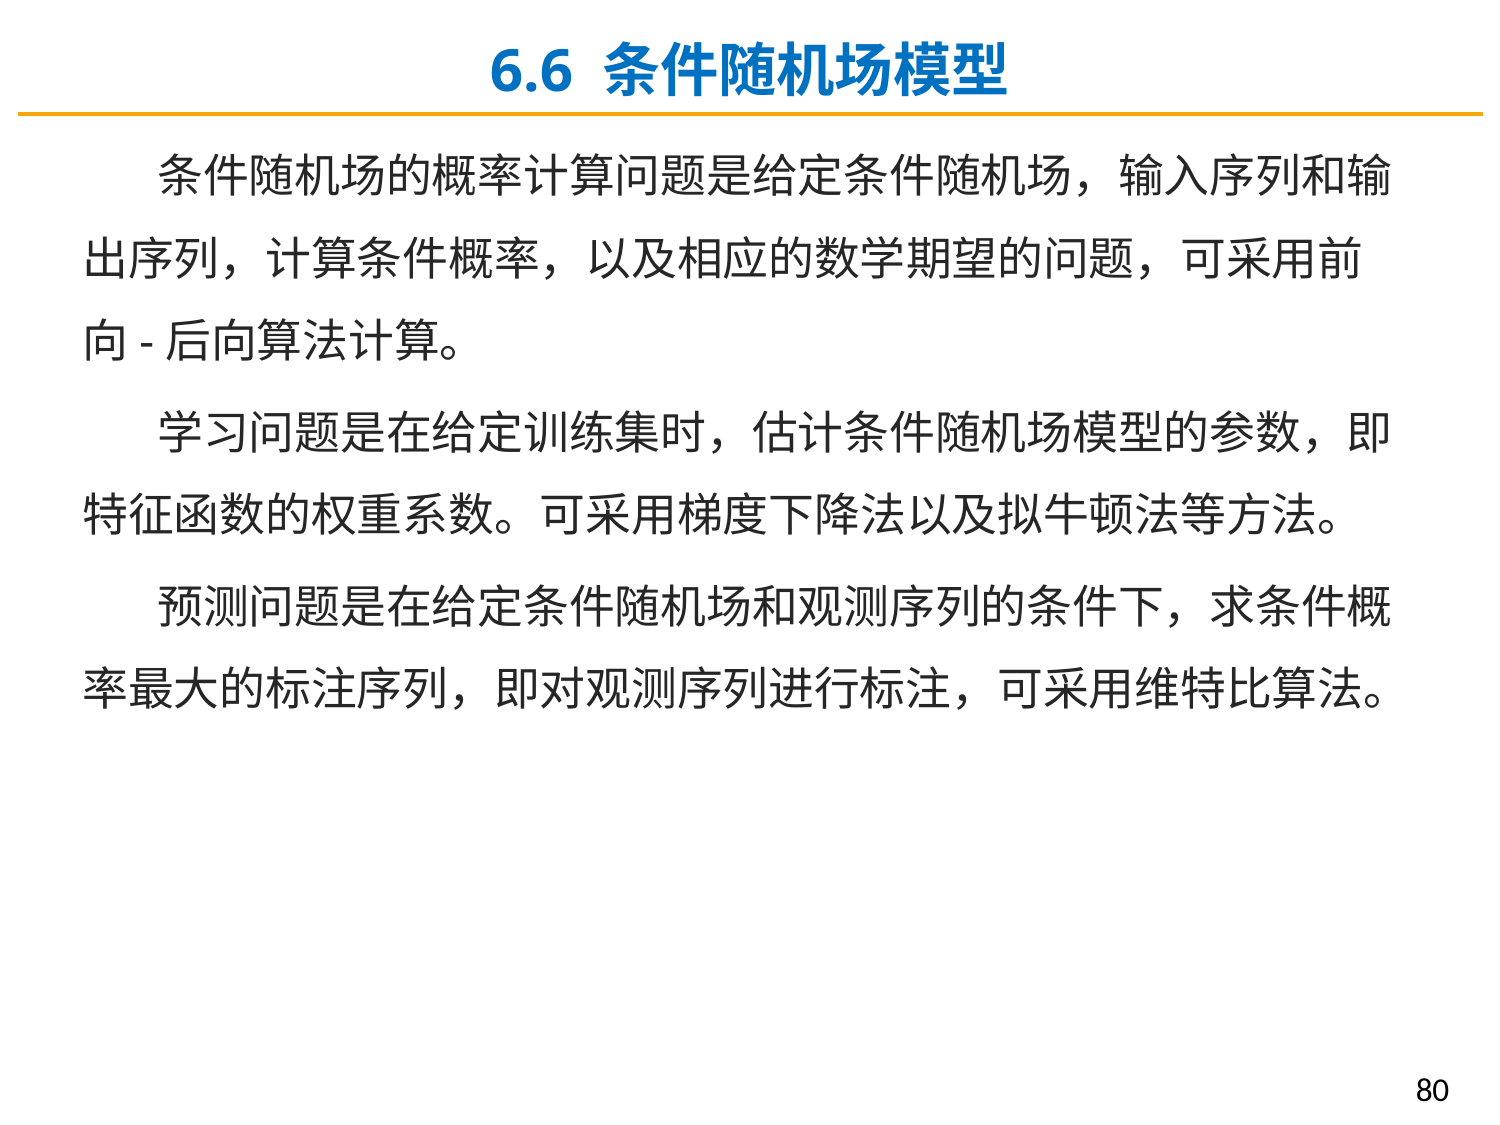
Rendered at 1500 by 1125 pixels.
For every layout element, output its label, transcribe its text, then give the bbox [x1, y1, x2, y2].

text_box 80 [1114, 1060, 1465, 1106]
text_box 6.6 条件随机场模型 [0, 25, 1500, 111]
